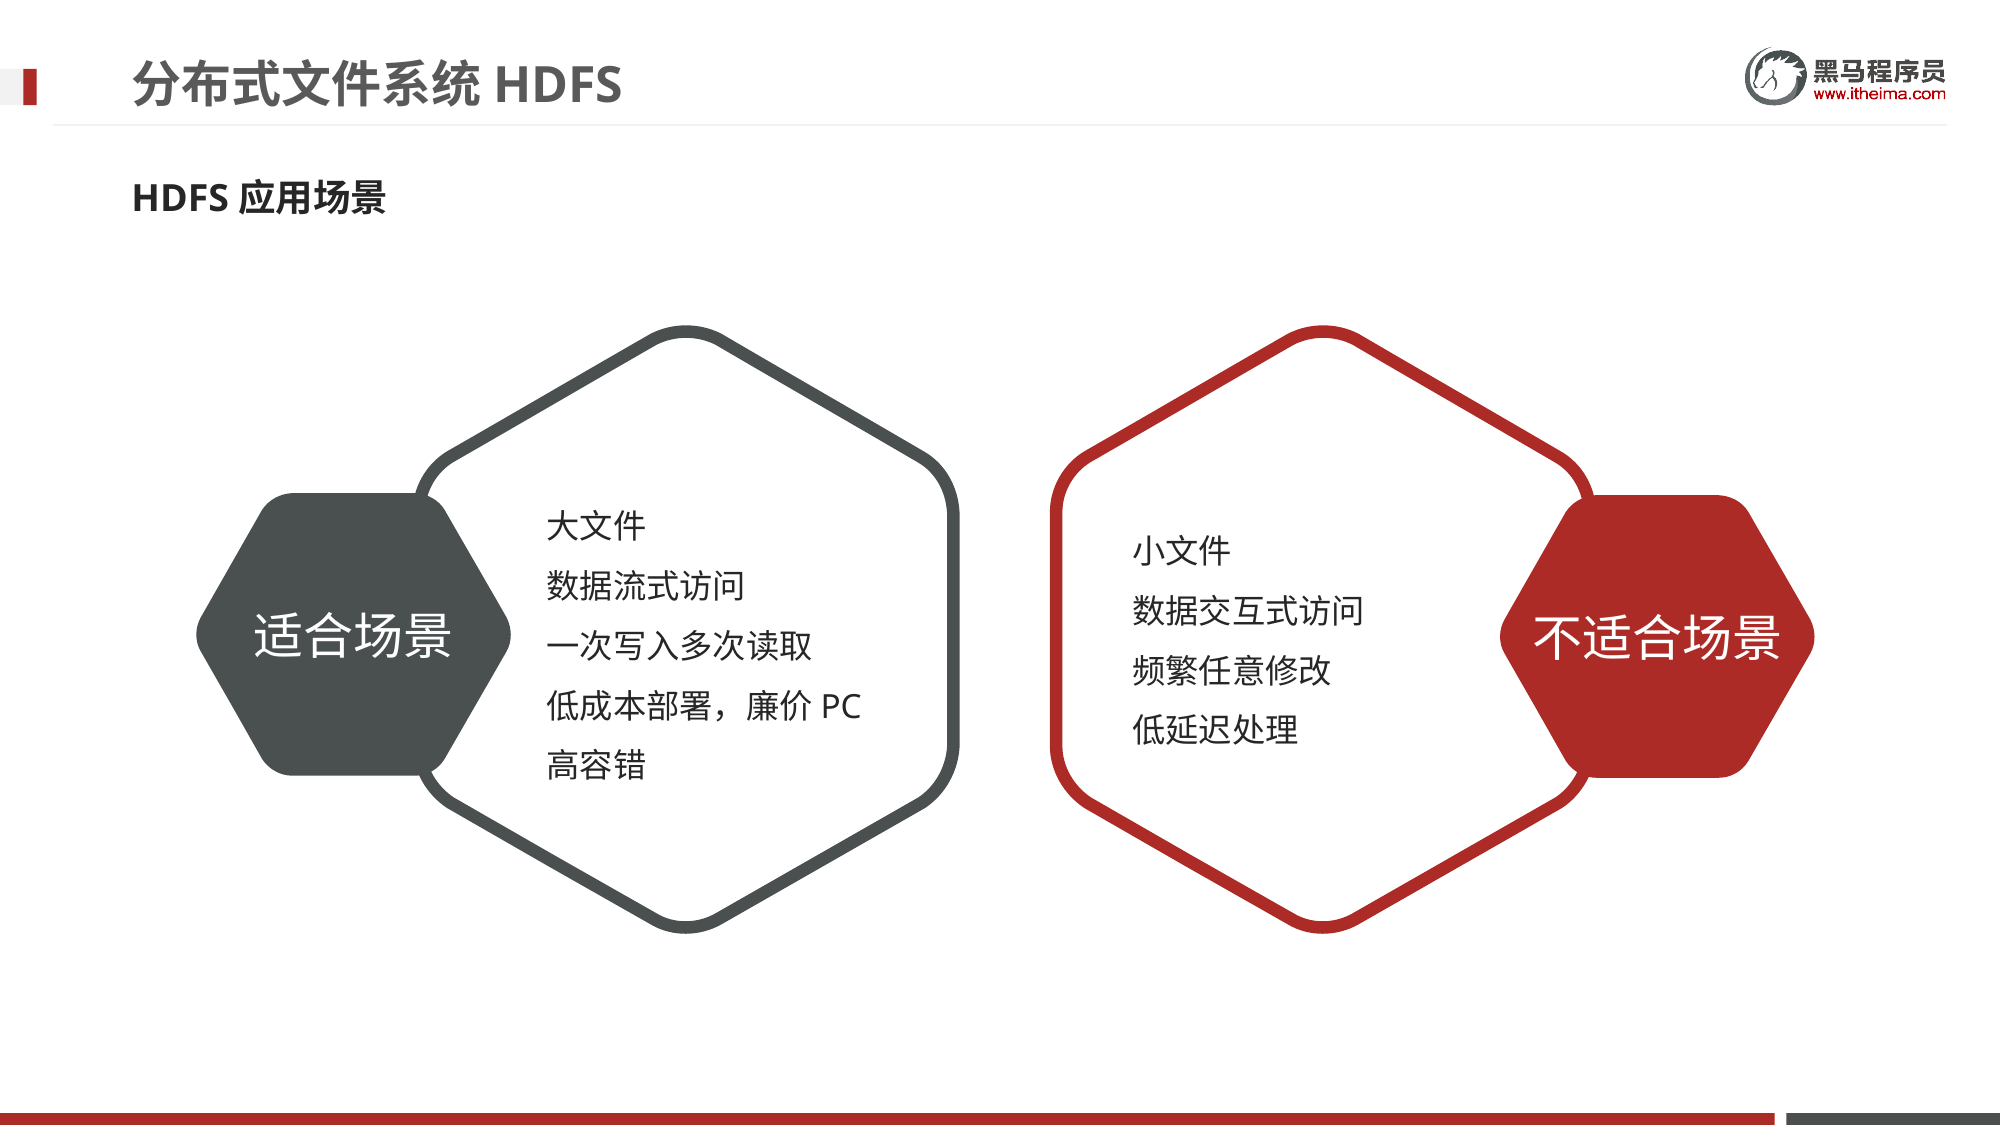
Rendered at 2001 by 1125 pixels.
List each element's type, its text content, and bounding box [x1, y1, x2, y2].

text_box 适合场景 [194, 491, 513, 778]
text_box 大文件 数据流式访问 一次写入多次读取 低成本部署，廉价PC 高容错 [531, 477, 910, 792]
list HDFS应用场景 [116, 154, 1880, 239]
text_box [1054, 329, 1589, 930]
picture [1744, 46, 1946, 106]
text_box 不适合场景 [1499, 493, 1817, 780]
text_box [420, 329, 956, 930]
title 分布式文件系统HDFS [116, 40, 1556, 125]
text_box 小文件 数据交互式访问 频繁任意修改 低延迟处理 [1117, 502, 1499, 757]
